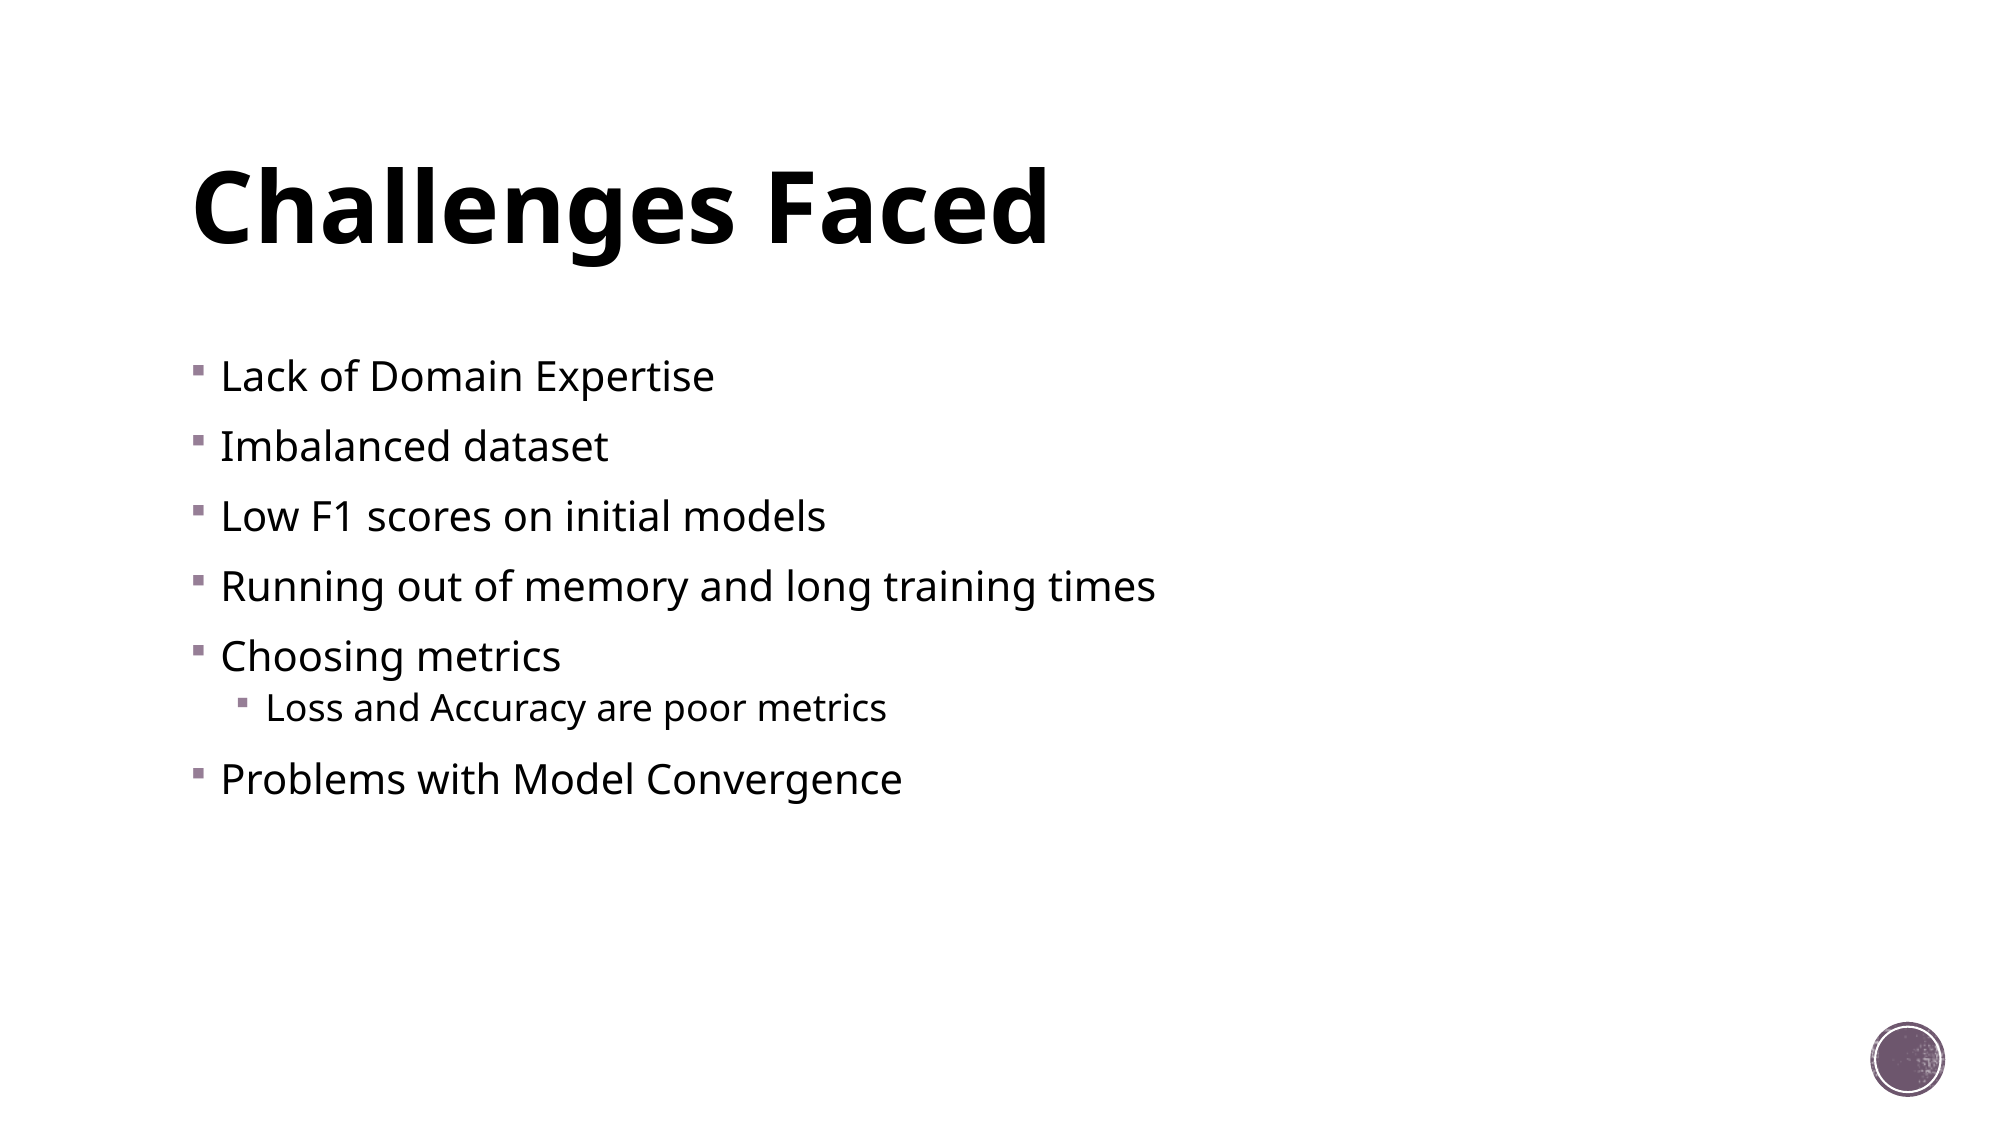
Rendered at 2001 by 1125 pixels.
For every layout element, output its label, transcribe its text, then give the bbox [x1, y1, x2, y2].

title Challenges Faced [175, 79, 1826, 344]
list Lack of Domain Expertise Imbalanced dataset Low F1 scores on initial models Running out of memory and long training times Choosing metrics Loss and Accuracy are poor metrics Problems with Model Convergence [175, 348, 1826, 1013]
